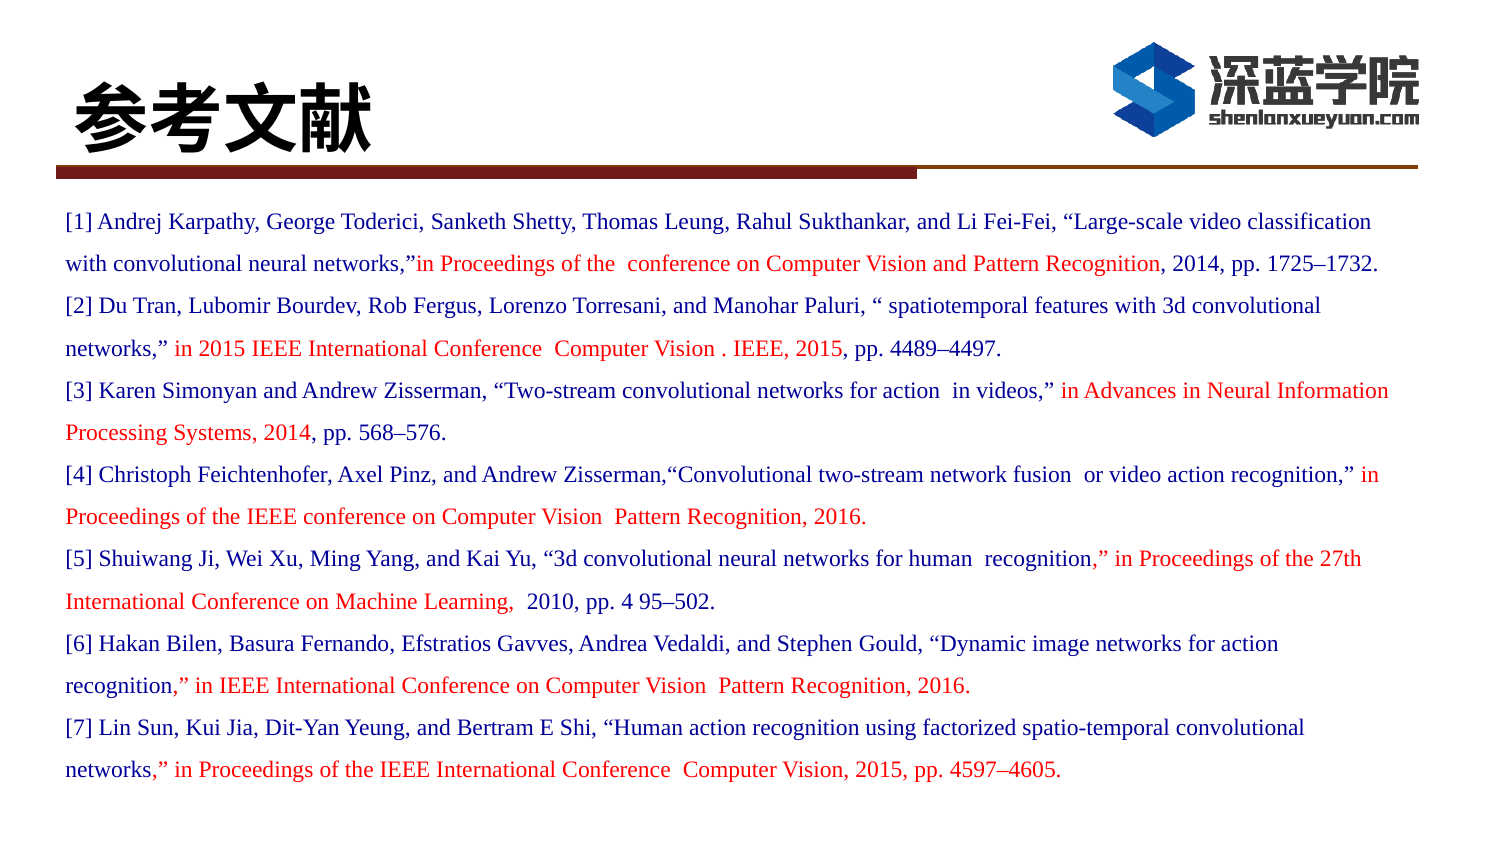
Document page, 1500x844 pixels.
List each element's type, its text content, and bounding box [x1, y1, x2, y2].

text_box [1] Andrej Karpathy, George Toderici, Sanketh Shetty, Thomas Leung, Rahul Sukthankar, and Li Fei-Fei, “Large-scale video classification with convolutional neural networks,”in Proceedings of the conference on Computer Vision and Pattern Recognition, 2014, pp. 1725–1732. [2] Du Tran, Lubomir Bourdev, Rob Fergus, Lorenzo Torresani, and Manohar Paluri, “ spatiotemporal features with 3d convolutional networks,” in 2015 IEEE International Conference Computer Vision . IEEE, 2015, pp. 4489–4497. [3] Karen Simonyan and Andrew Zisserman, “Two-stream convolutional networks for action in videos,” in Advances in Neural Information Processing Systems, 2014, pp. 568–576. [4] Christoph Feichtenhofer, Axel Pinz, and Andrew Zisserman,“Convolutional two-stream network fusion or video action recognition,” in Proceedings of the IEEE conference on Computer Vision Pattern Recognition, 2016. [5] Shuiwang Ji, Wei Xu, Ming Yang, and Kai Yu, “3d convolutional neural networks for human recognition,” in Proceedings of the 27th International Conference on Machine Learning, 2010, pp. 4 95–502. [6] Hakan Bilen, Basura Fernando, Efstratios Gavves, Andrea Vedaldi, and Stephen Gould, “Dynamic image networks for action recognition,” in IEEE International Conference on Computer Vision Pattern Recognition, 2016. [7] Lin Sun, Kui Jia, Dit-Yan Yeung, and Bertram E Shi, “Human action recognition using factorized spatio-temporal convolutional networks,” in Proceedings of the IEEE International Conference Computer Vision, 2015, pp. 4597–4605. [50, 184, 1413, 790]
picture [1112, 42, 1419, 137]
title 参考文献 [58, 86, 1184, 159]
